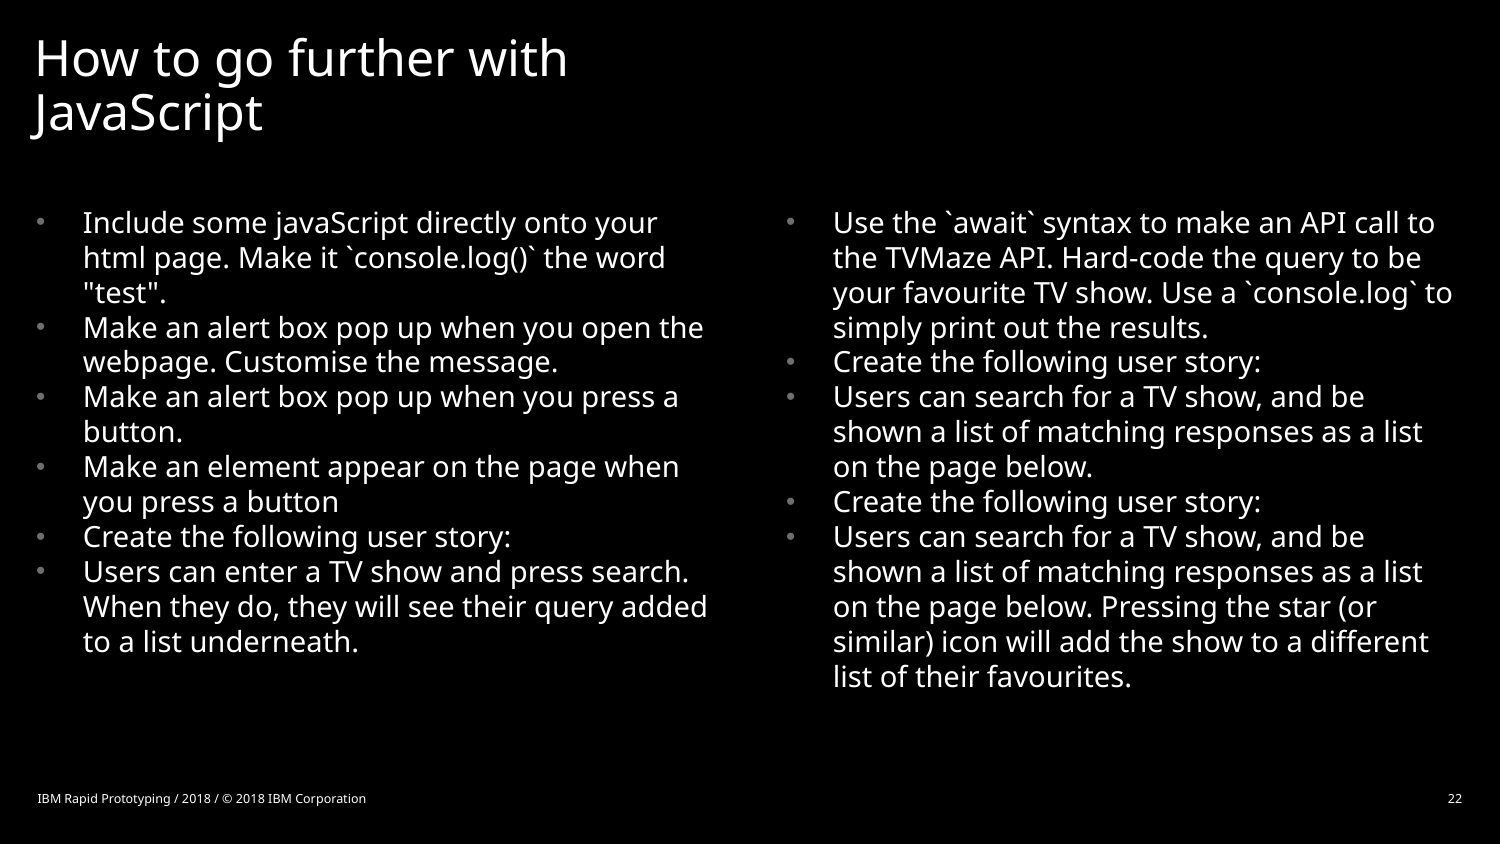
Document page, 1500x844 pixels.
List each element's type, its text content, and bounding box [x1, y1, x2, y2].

list Use the `await` syntax to make an API call to the TVMaze API. Hard-code the query to be your favourite TV show. Use a `console.log` to simply print out the results. Create the following user story: Users can search for a TV show, and be shown a list of matching responses as a list on the page below. Create the following user story: Users can search for a TV show, and be shown a list of matching responses as a list on the page below. Pressing the star (or similar) icon will add the show to a different list of their favourites. [786, 203, 1463, 738]
title How to go further with JavaScript [34, 33, 809, 165]
footer IBM Rapid Prototyping / 2018 / © 2018 IBM Corporation [37, 785, 713, 813]
slide_number 22 [1162, 785, 1463, 813]
list Include some javaScript directly onto your html page. Make it `console.log()` the word "test". Make an alert box pop up when you open the webpage. Customise the message. Make an alert box pop up when you press a button. Make an element appear on the page when you press a button Create the following user story: Users can enter a TV show and press search. When they do, they will see their query added to a list underneath. [36, 203, 713, 738]
